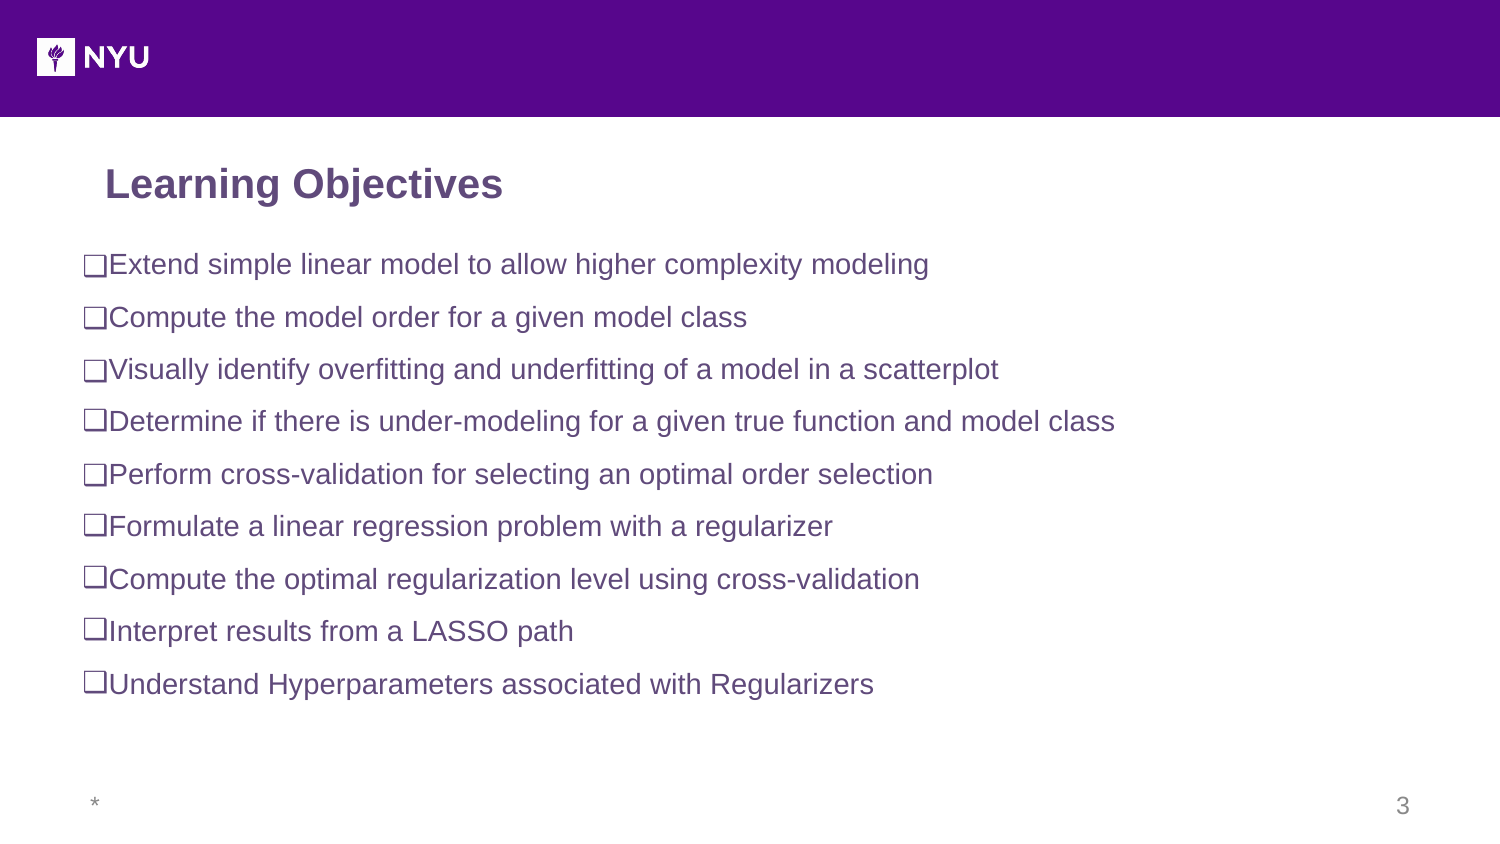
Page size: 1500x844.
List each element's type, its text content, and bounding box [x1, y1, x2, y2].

list Extend simple linear model to allow higher complexity modeling Compute the model order for a given model class Visually identify overfitting and underfitting of a model in a scatterplot Determine if there is under-modeling for a given true function and model class Perform cross-validation for selecting an optimal order selection Formulate a linear regression problem with a regularizer Compute the optimal regularization level using cross-validation Interpret results from a LASSO path Understand Hyperparameters associated with Regularizers [82, 227, 1425, 778]
text_box * [75, 782, 425, 828]
picture [37, 38, 149, 76]
text_box ‹#› [1074, 782, 1425, 828]
text_box Learning Objectives [89, 149, 1425, 215]
